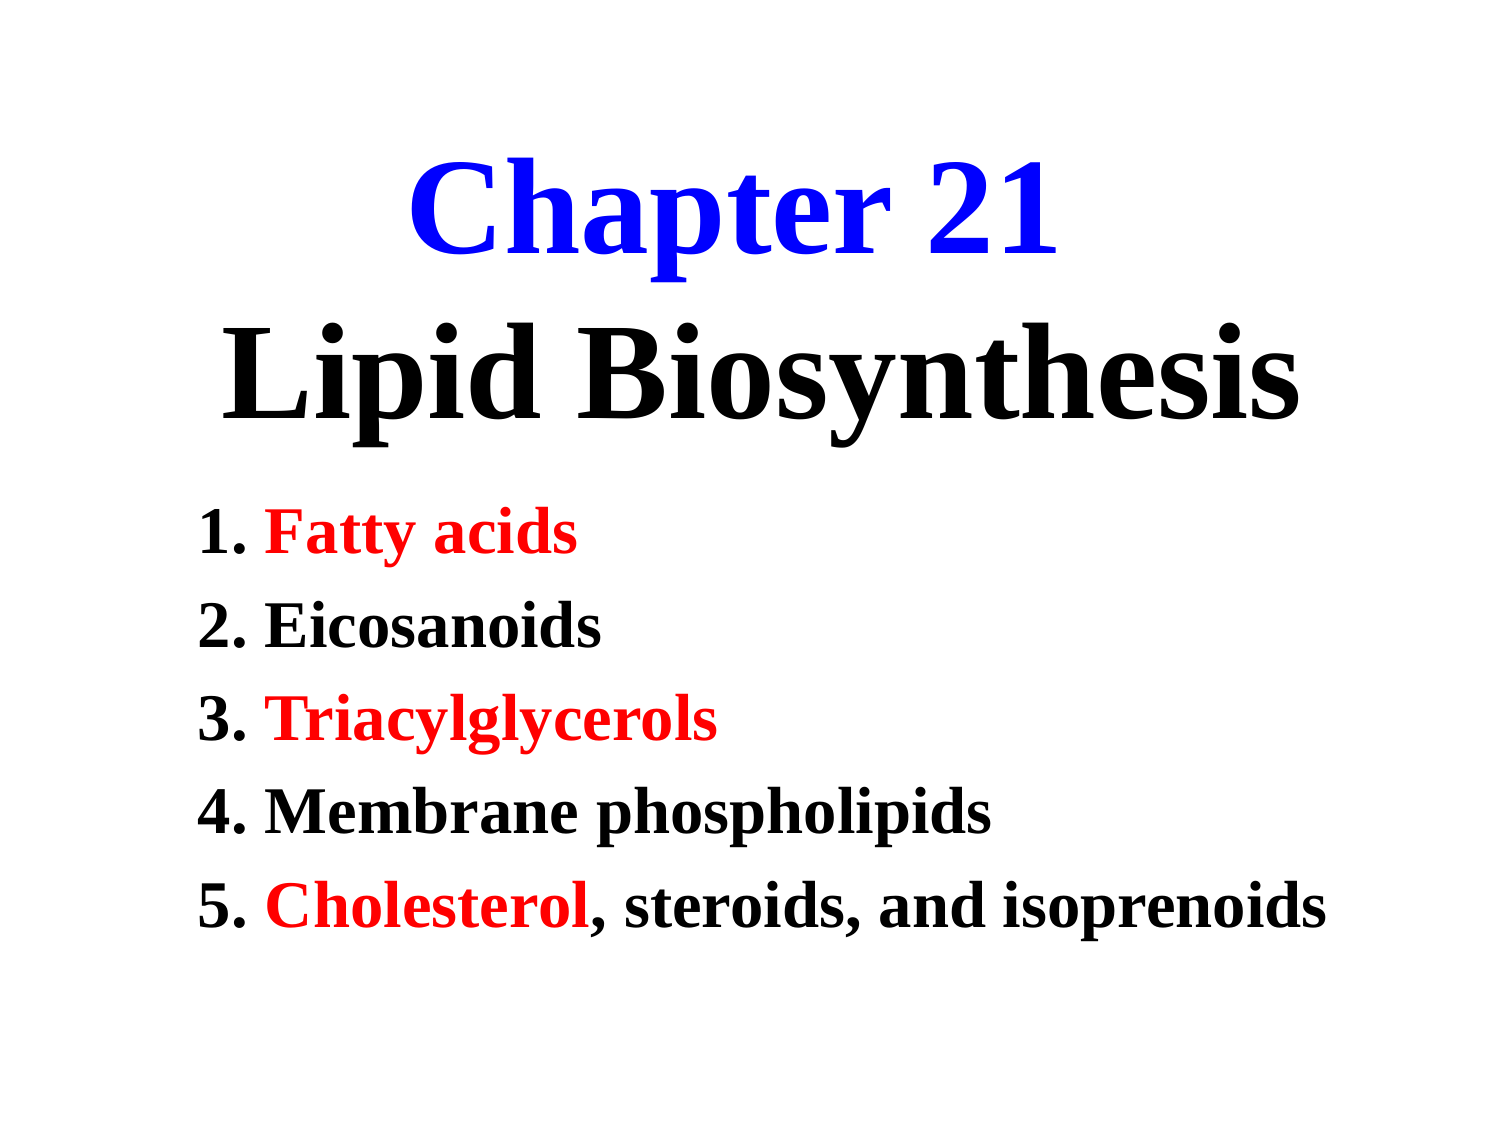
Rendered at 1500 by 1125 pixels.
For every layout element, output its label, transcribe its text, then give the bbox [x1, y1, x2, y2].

title Chapter 21 Lipid Biosynthesis [124, 187, 1401, 376]
subtitle 1. Fatty acids 2. Eicosanoids 3. Triacylglycerols 4. Membrane phospholipids 5. Cholesterol, steroids, and isoprenoids [182, 479, 1448, 768]
